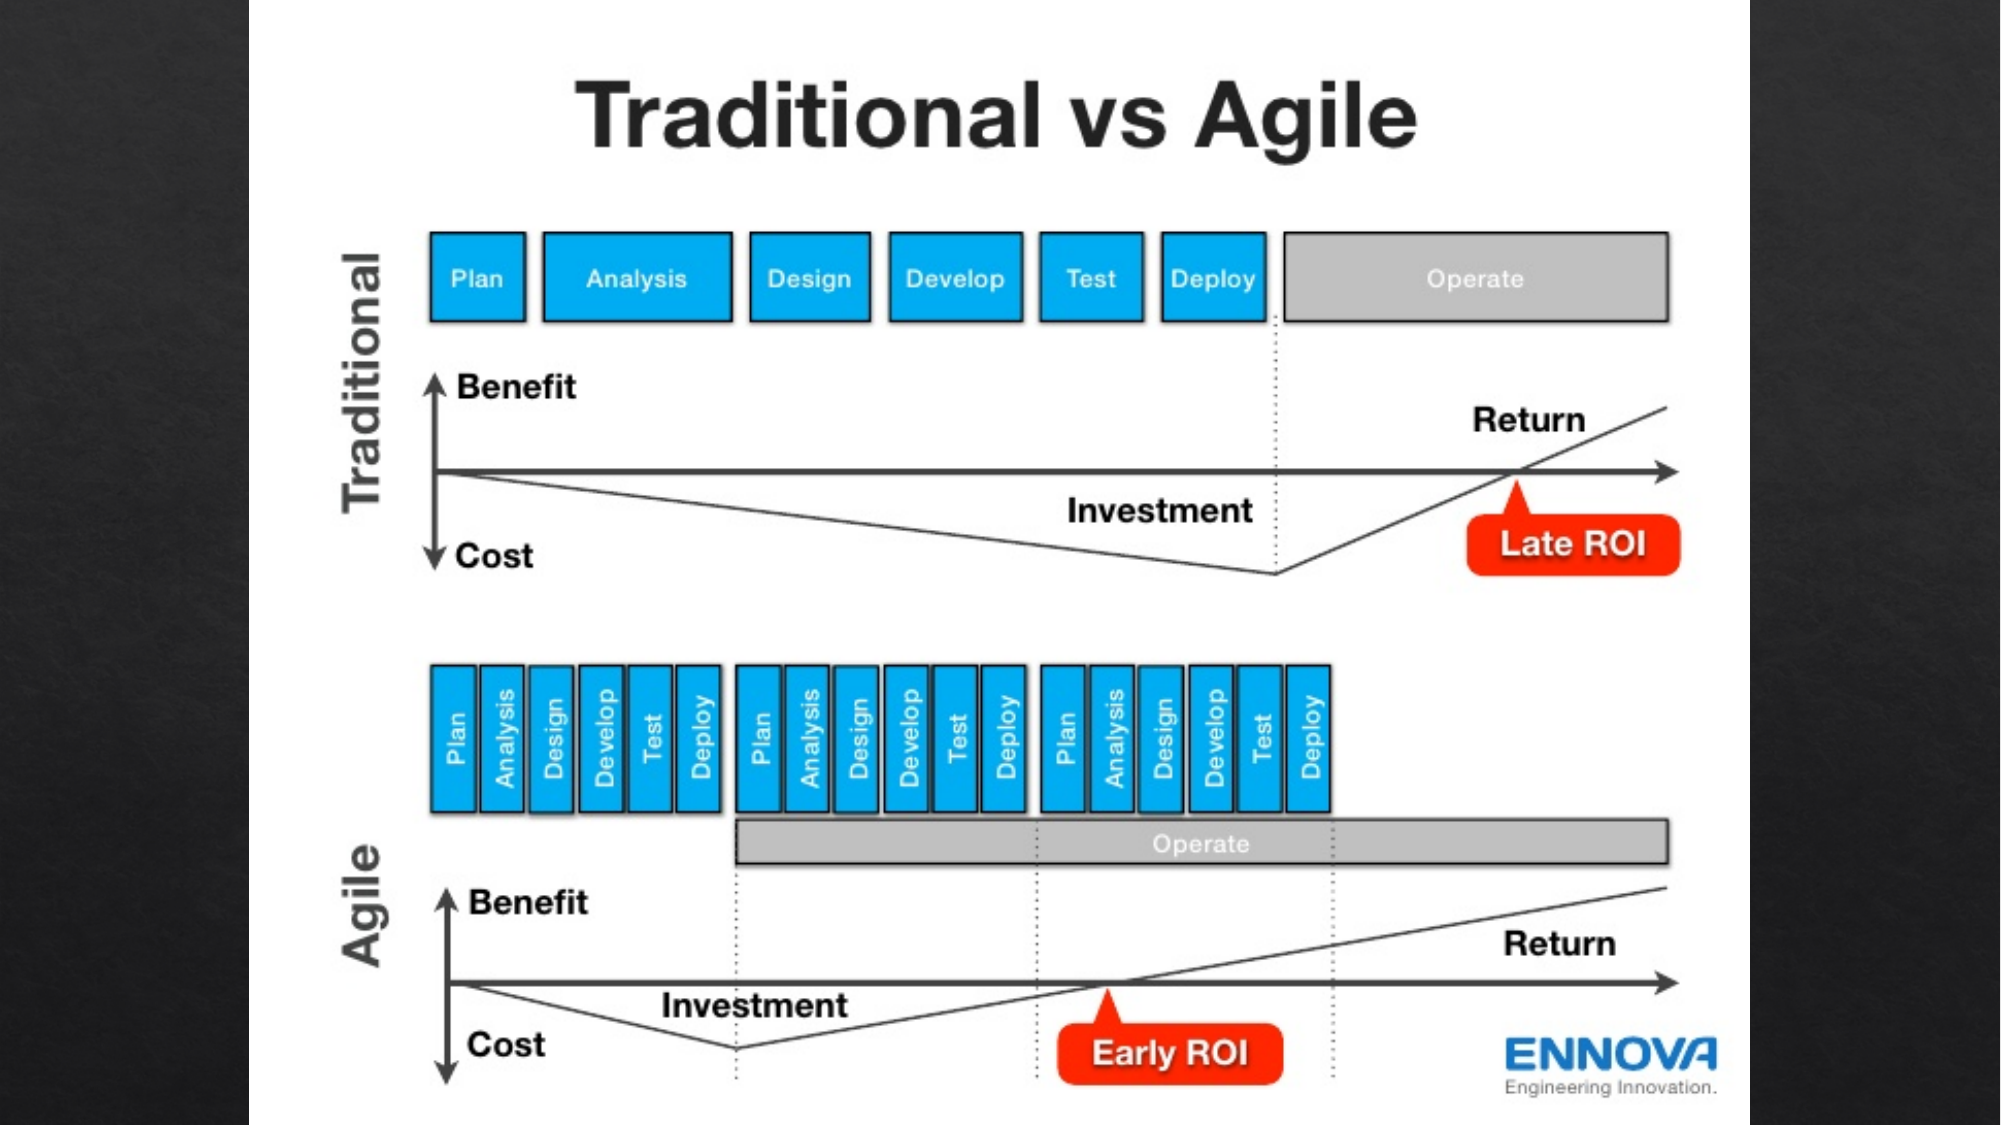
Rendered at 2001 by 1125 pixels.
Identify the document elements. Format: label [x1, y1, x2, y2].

picture [249, 0, 1751, 1125]
